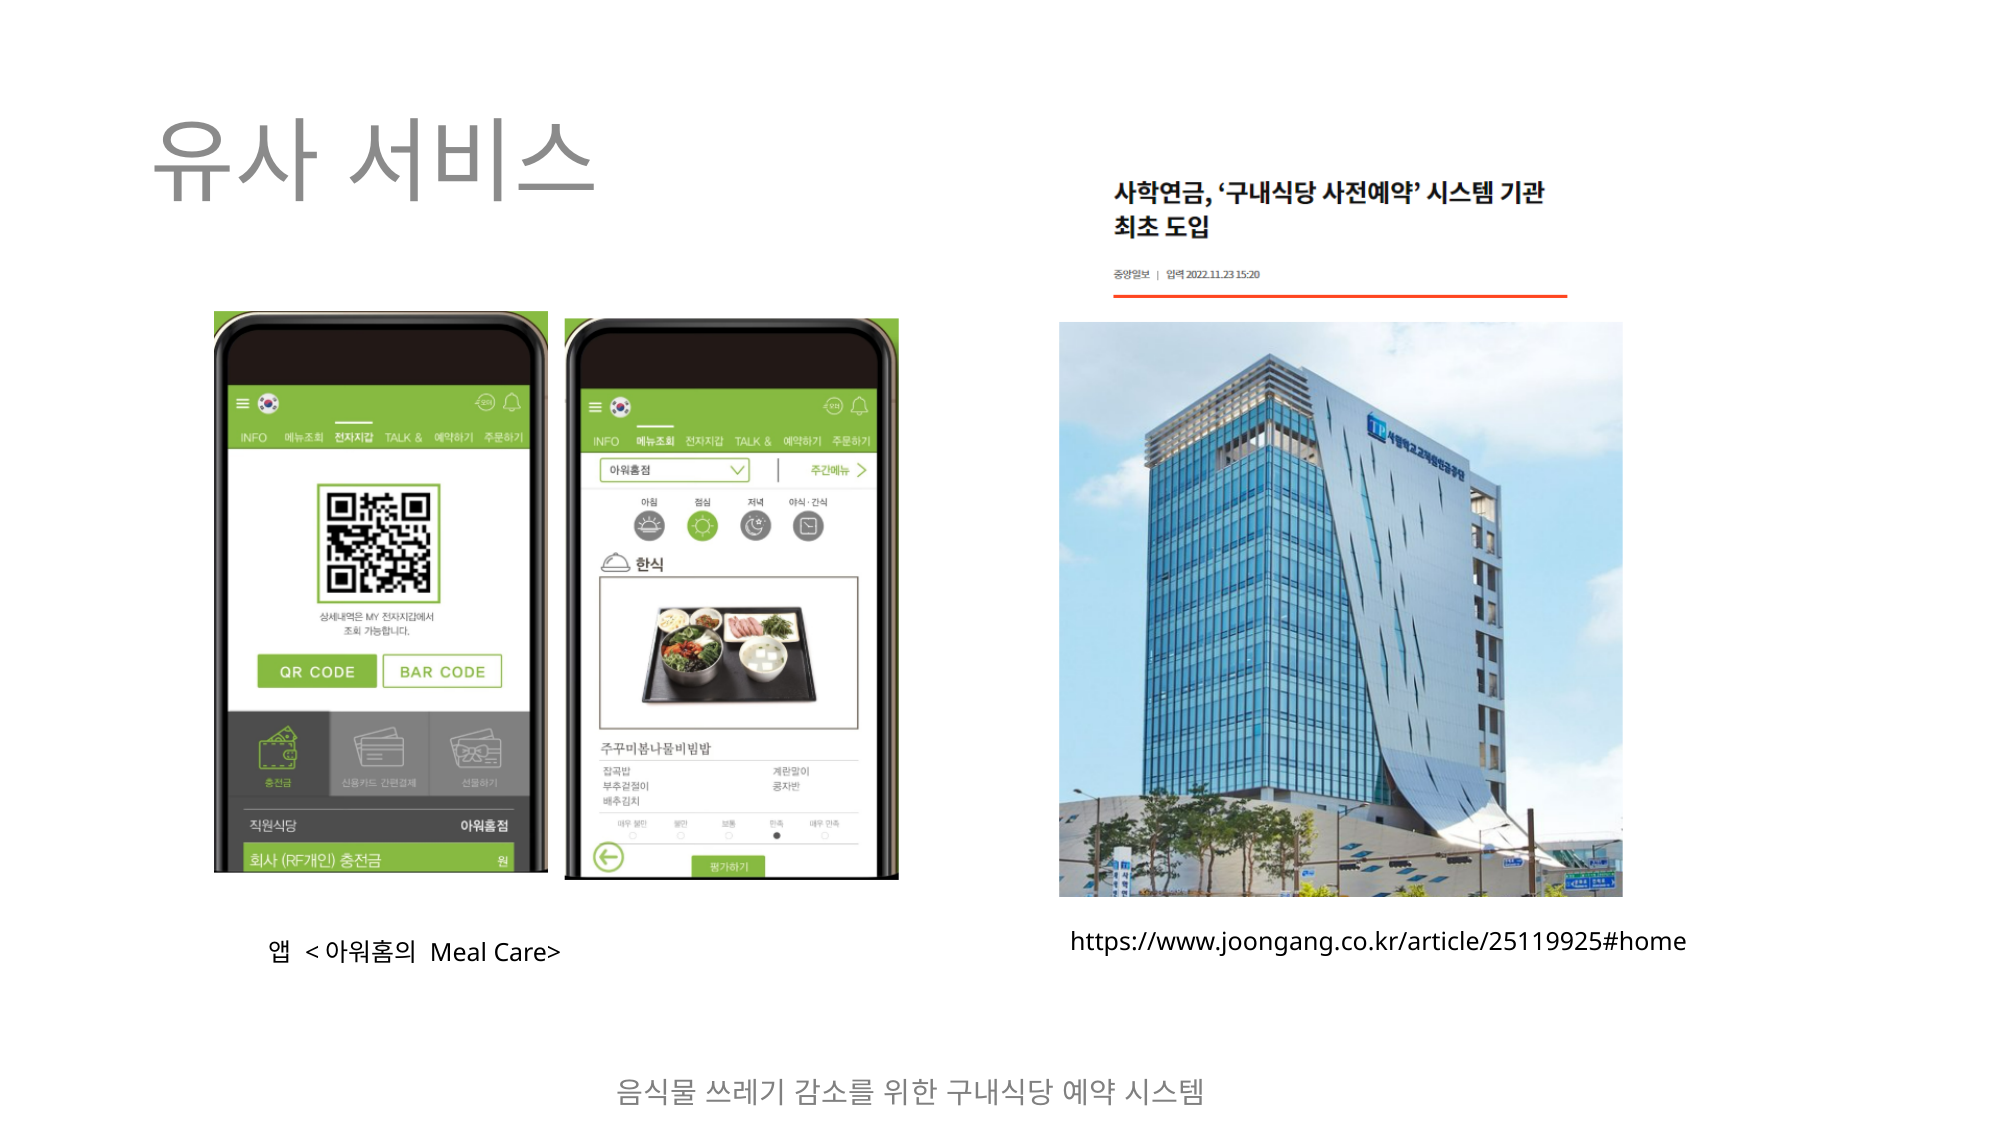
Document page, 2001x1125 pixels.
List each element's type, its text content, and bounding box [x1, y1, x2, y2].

picture [1054, 178, 1630, 897]
title 유사 서비스 [135, 56, 1861, 274]
picture [214, 308, 905, 881]
text_box https://www.joongang.co.kr/article/25119925#home [1055, 917, 1982, 963]
text_box 음식물 쓰레기 감소를 위한 구내식당 예약 시스템 [601, 1067, 1349, 1118]
text_box 앱 <아워홈의 Meal Care> [254, 929, 927, 975]
